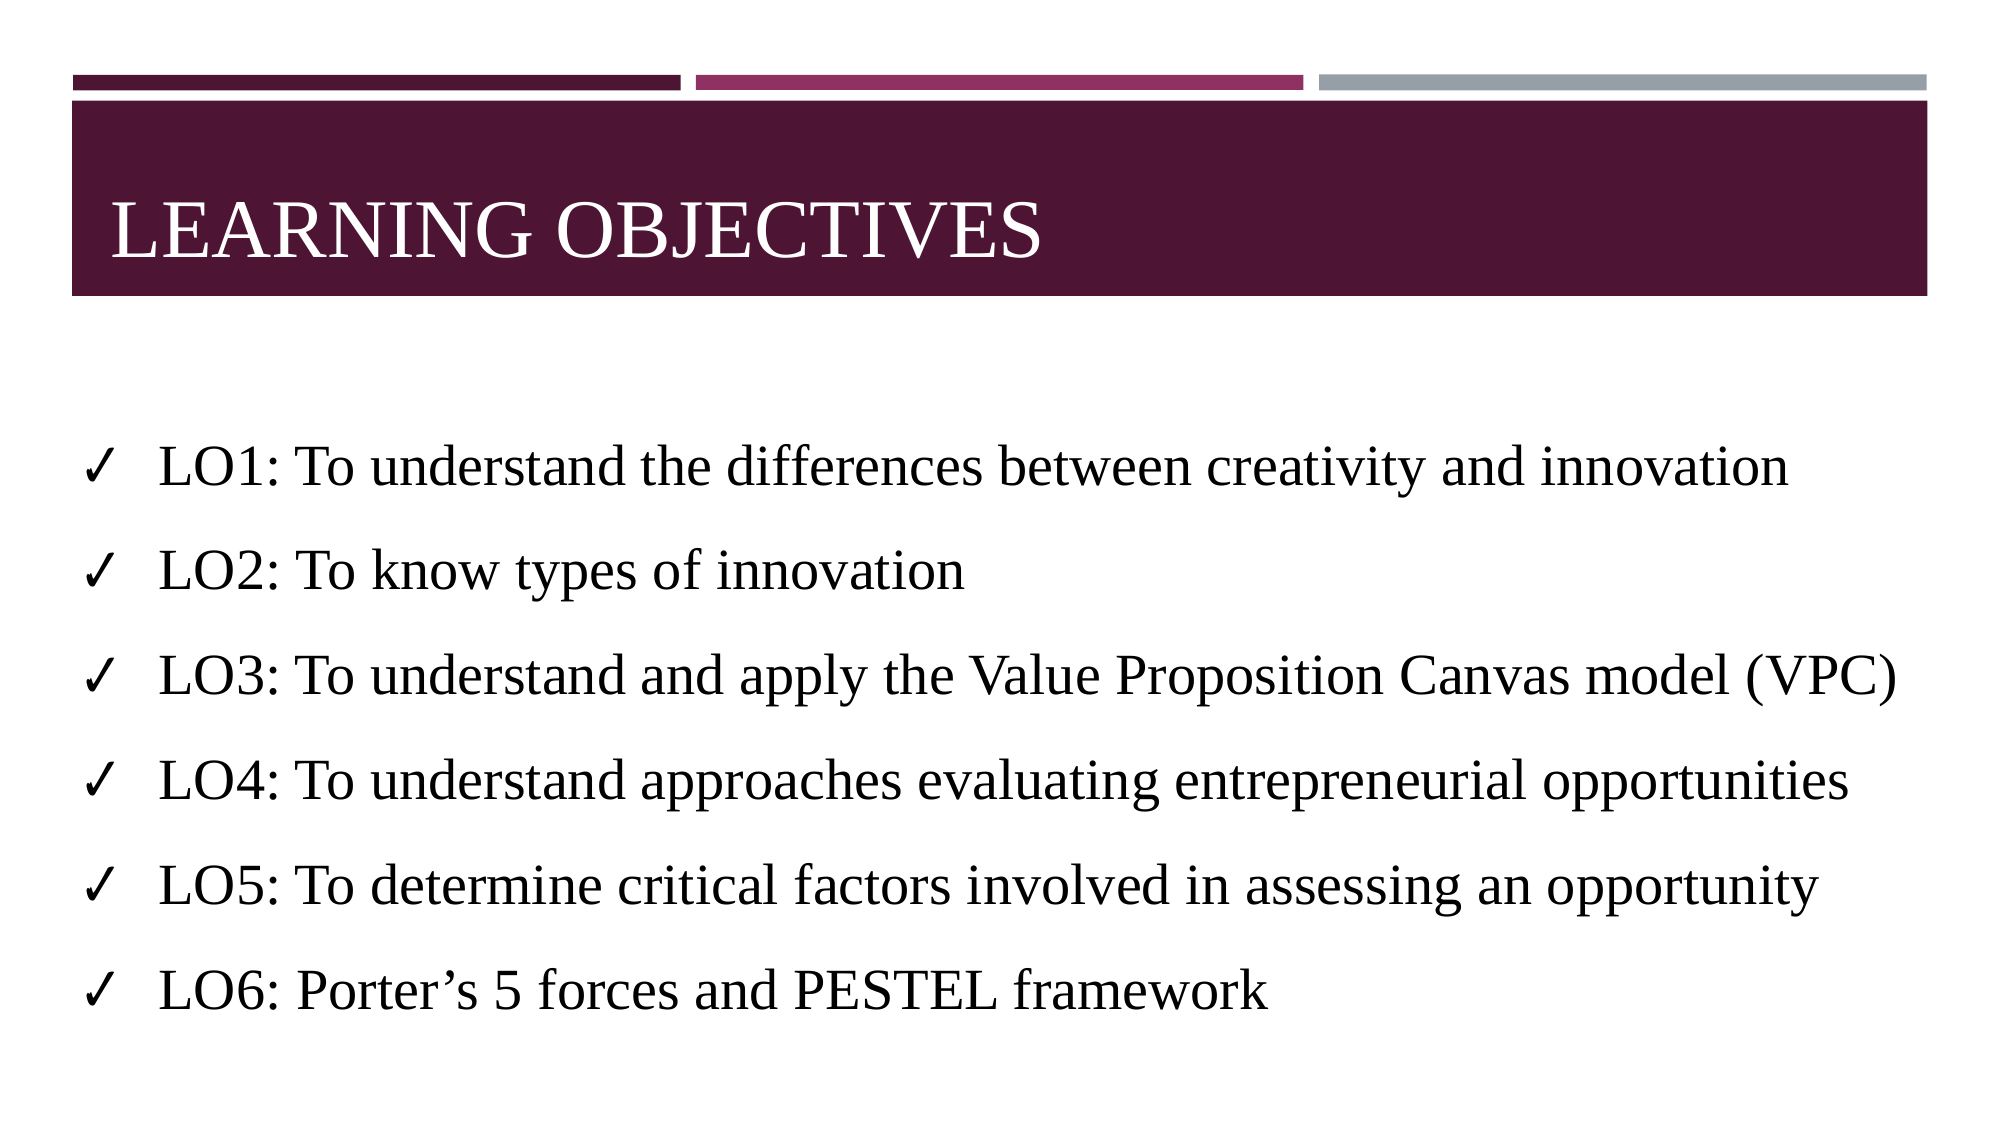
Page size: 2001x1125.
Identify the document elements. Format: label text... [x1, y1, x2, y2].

text_box LO1: To understand the differences between creativity and innovation LO2: To know types of innovation LO3: To understand and apply the Value Proposition Canvas model (VPC) LO4: To understand approaches evaluating entrepreneurial opportunities LO5: To determine critical factors involved in assessing an opportunity LO6: Porter’s 5 forces and PESTEL framework [68, 384, 1962, 1029]
title LEARNING OBJECTIVES [95, 115, 1905, 282]
